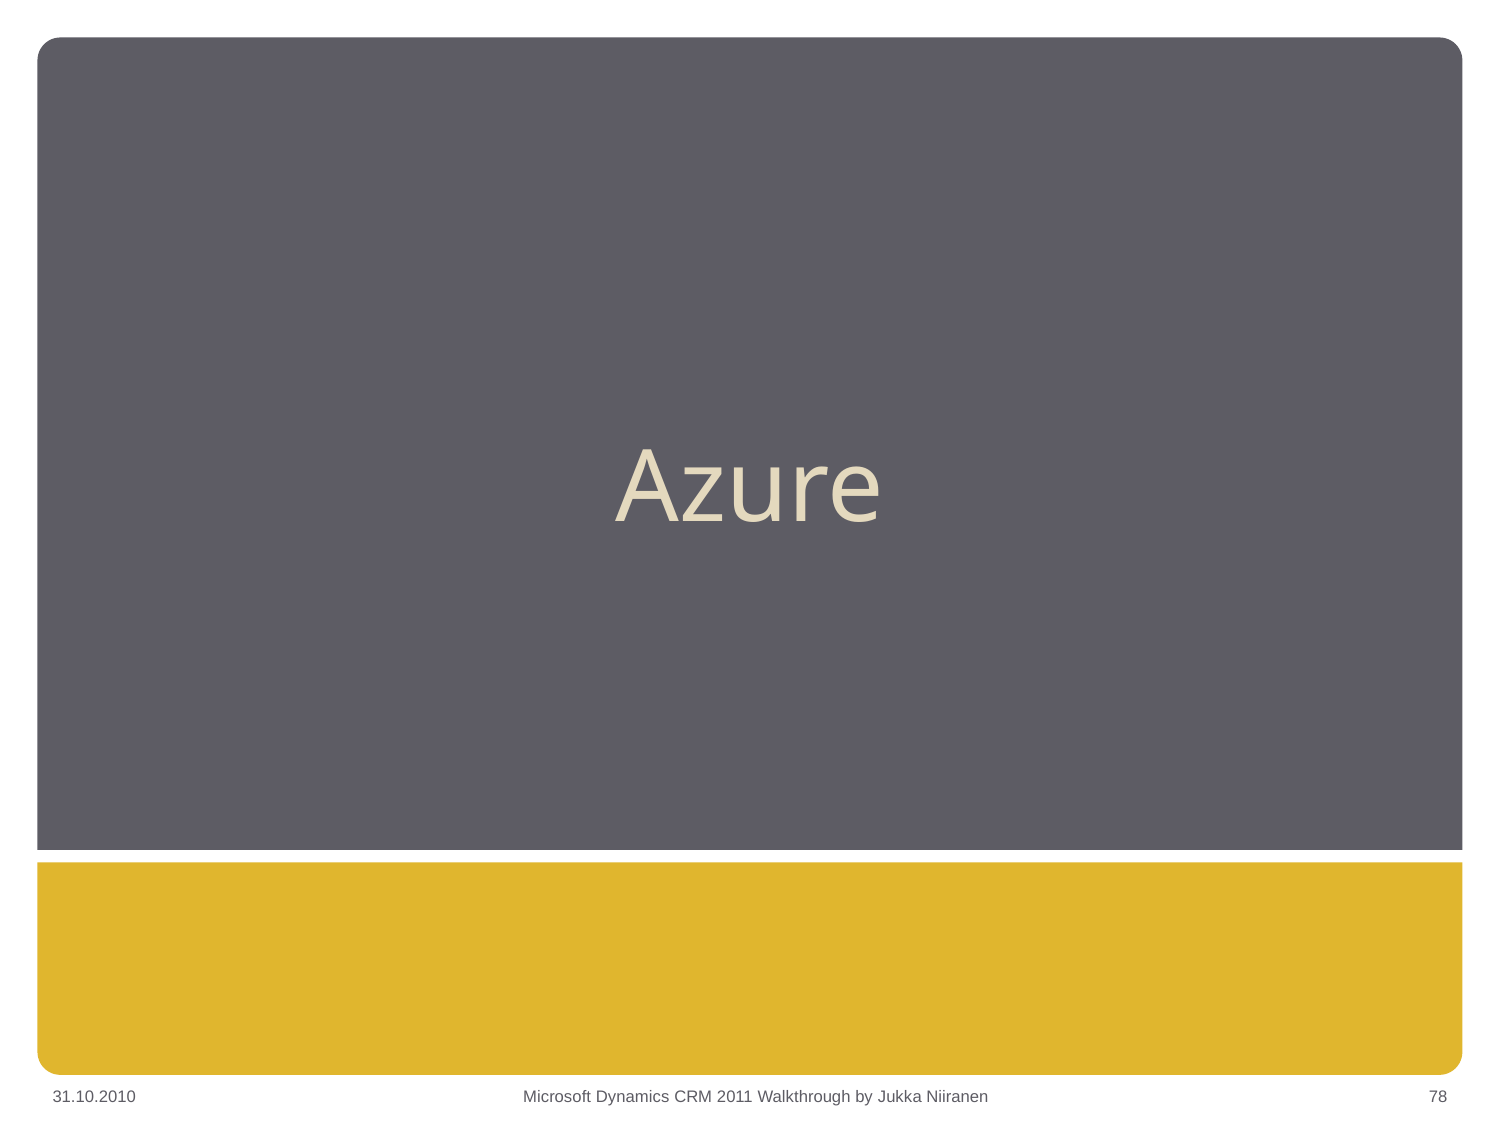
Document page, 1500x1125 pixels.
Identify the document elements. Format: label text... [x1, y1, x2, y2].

slide_number 78 [1112, 1069, 1463, 1123]
title Azure [112, 137, 1388, 825]
footer Microsoft Dynamics CRM 2011 Walkthrough by Jukka Niiranen [474, 1069, 1038, 1123]
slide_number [37, 1069, 388, 1123]
